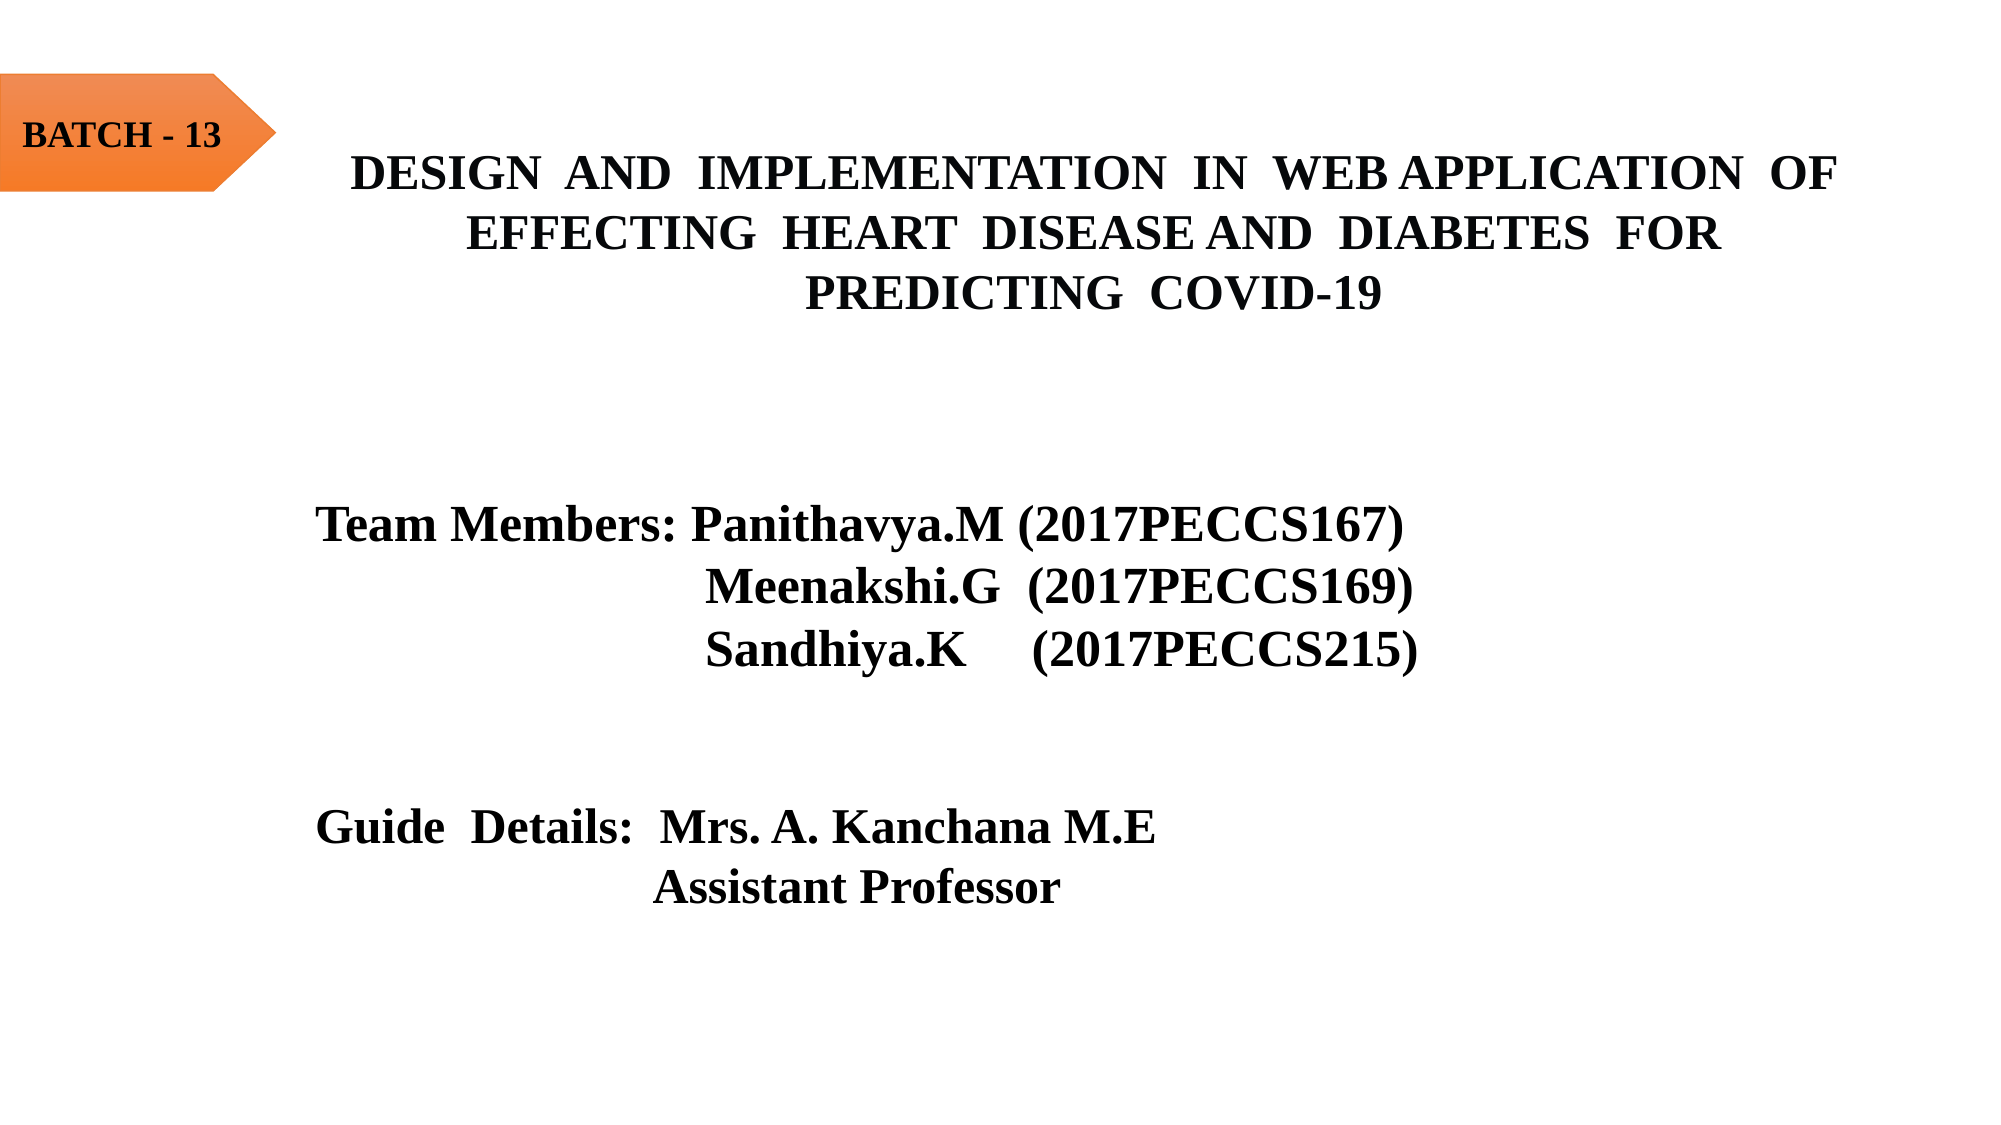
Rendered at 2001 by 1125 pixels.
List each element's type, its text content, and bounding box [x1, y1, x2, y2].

text_box DESIGN AND IMPLEMENTATION IN WEB APPLICATION OF EFFECTING HEART DISEASE AND DIABETES FOR PREDICTING COVID-19 [300, 74, 1900, 335]
text_box Team Members: Panithavya.M (2017PECCS167) Meenakshi.G (2017PECCS169) Sandhiya.K (2017PECCS215) [300, 474, 1618, 789]
text_box BATCH - 13 [0, 74, 276, 191]
text_box Guide Details: Mrs. A. Kanchana M.E Assistant Professor [300, 731, 1306, 976]
